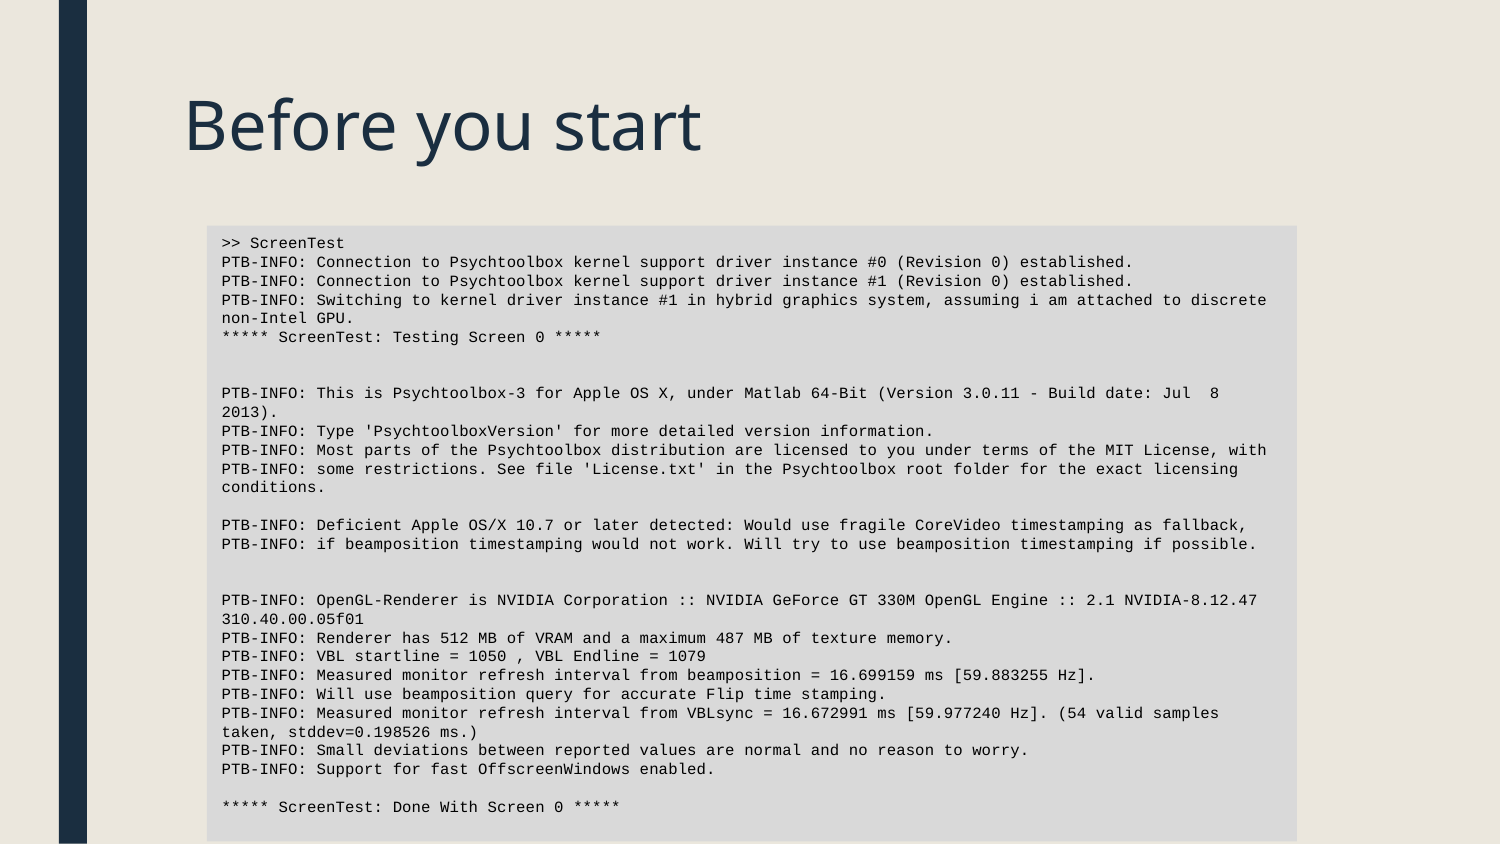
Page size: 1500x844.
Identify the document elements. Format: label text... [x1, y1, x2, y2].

title Before you start [168, 84, 1351, 268]
text_box >> ScreenTest PTB-INFO: Connection to Psychtoolbox kernel support driver instance #0 (Revision 0) established. PTB-INFO: Connection to Psychtoolbox kernel support driver instance #1 (Revision 0) established. PTB-INFO: Switching to kernel driver instance #1 in hybrid graphics system, assuming i am attached to discrete non-Intel GPU. ***** ScreenTest: Testing Screen 0 ***** PTB-INFO: This is Psychtoolbox-3 for Apple OS X, under Matlab 64-Bit (Version 3.0.11 - Build date: Jul 8 2013). PTB-INFO: Type 'PsychtoolboxVersion' for more detailed version information. PTB-INFO: Most parts of the Psychtoolbox distribution are licensed to you under terms of the MIT License, with PTB-INFO: some restrictions. See file 'License.txt' in the Psychtoolbox root folder for the exact licensing conditions. PTB-INFO: Deficient Apple OS/X 10.7 or later detected: Would use fragile CoreVideo timestamping as fallback, PTB-INFO: if beamposition timestamping would not work. Will try to use beamposition timestamping if possible. PTB-INFO: OpenGL-Renderer is NVIDIA Corporation :: NVIDIA GeForce GT 330M OpenGL Engine :: 2.1 NVIDIA-8.12.47 310.40.00.05f01 PTB-INFO: Renderer has 512 MB of VRAM and a maximum 487 MB of texture memory. PTB-INFO: VBL startline = 1050 , VBL Endline = 1079 PTB-INFO: Measured monitor refresh interval from beamposition = 16.699159 ms [59.883255 Hz]. PTB-INFO: Will use beamposition query for accurate Flip time stamping. PTB-INFO: Measured monitor refresh interval from VBLsync = 16.672991 ms [59.977240 Hz]. (54 valid samples taken, stddev=0.198526 ms.) PTB-INFO: Small deviations between reported values are normal and no reason to worry. PTB-INFO: Support for fast OffscreenWindows enabled. ***** ScreenTest: Done With Screen 0 ***** [206, 225, 1297, 842]
